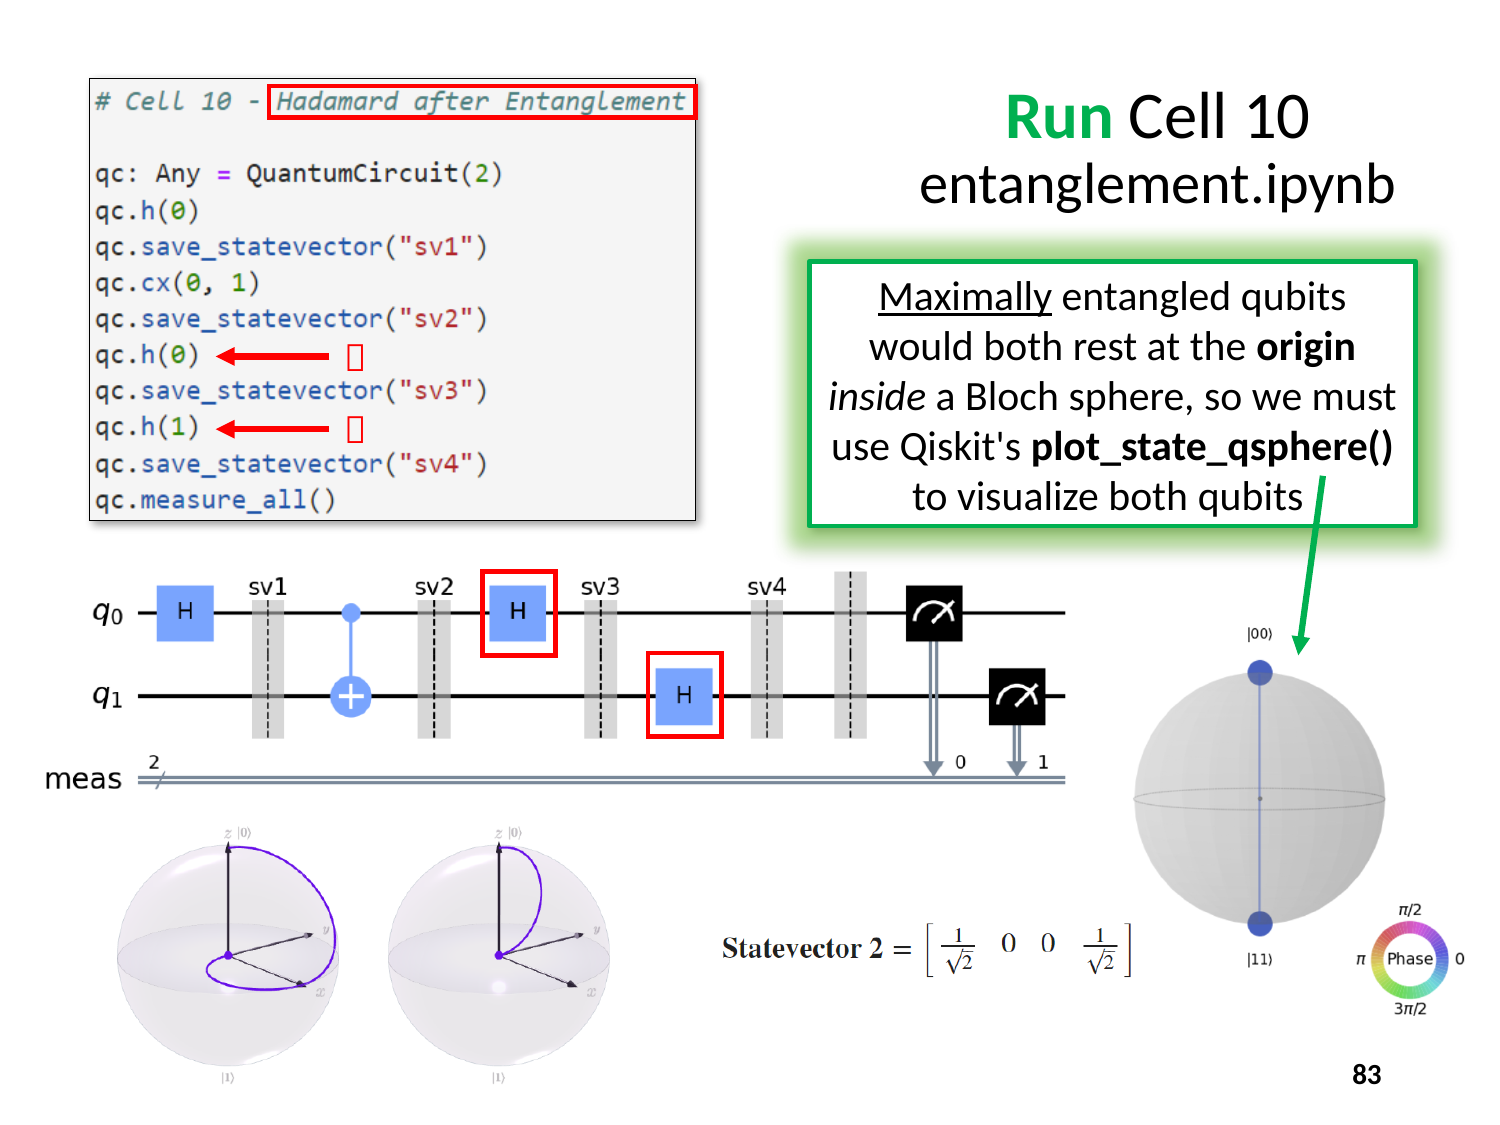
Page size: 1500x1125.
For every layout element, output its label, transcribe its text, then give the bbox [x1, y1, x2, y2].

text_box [215, 326, 393, 387]
picture [36, 550, 1076, 804]
picture [710, 618, 1481, 1034]
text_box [1298, 475, 1323, 656]
picture [103, 810, 637, 1096]
picture [89, 77, 696, 521]
text_box Maximally entangled qubits would both rest at the origin inside a Bloch sphere, so we must use Qiskit's plot_state_qsphere() to visualize both qubits [809, 261, 1416, 527]
title Run Cell 10 entanglement.ipynb [886, 58, 1430, 235]
slide_number 83 [1059, 1042, 1397, 1103]
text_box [215, 398, 393, 460]
